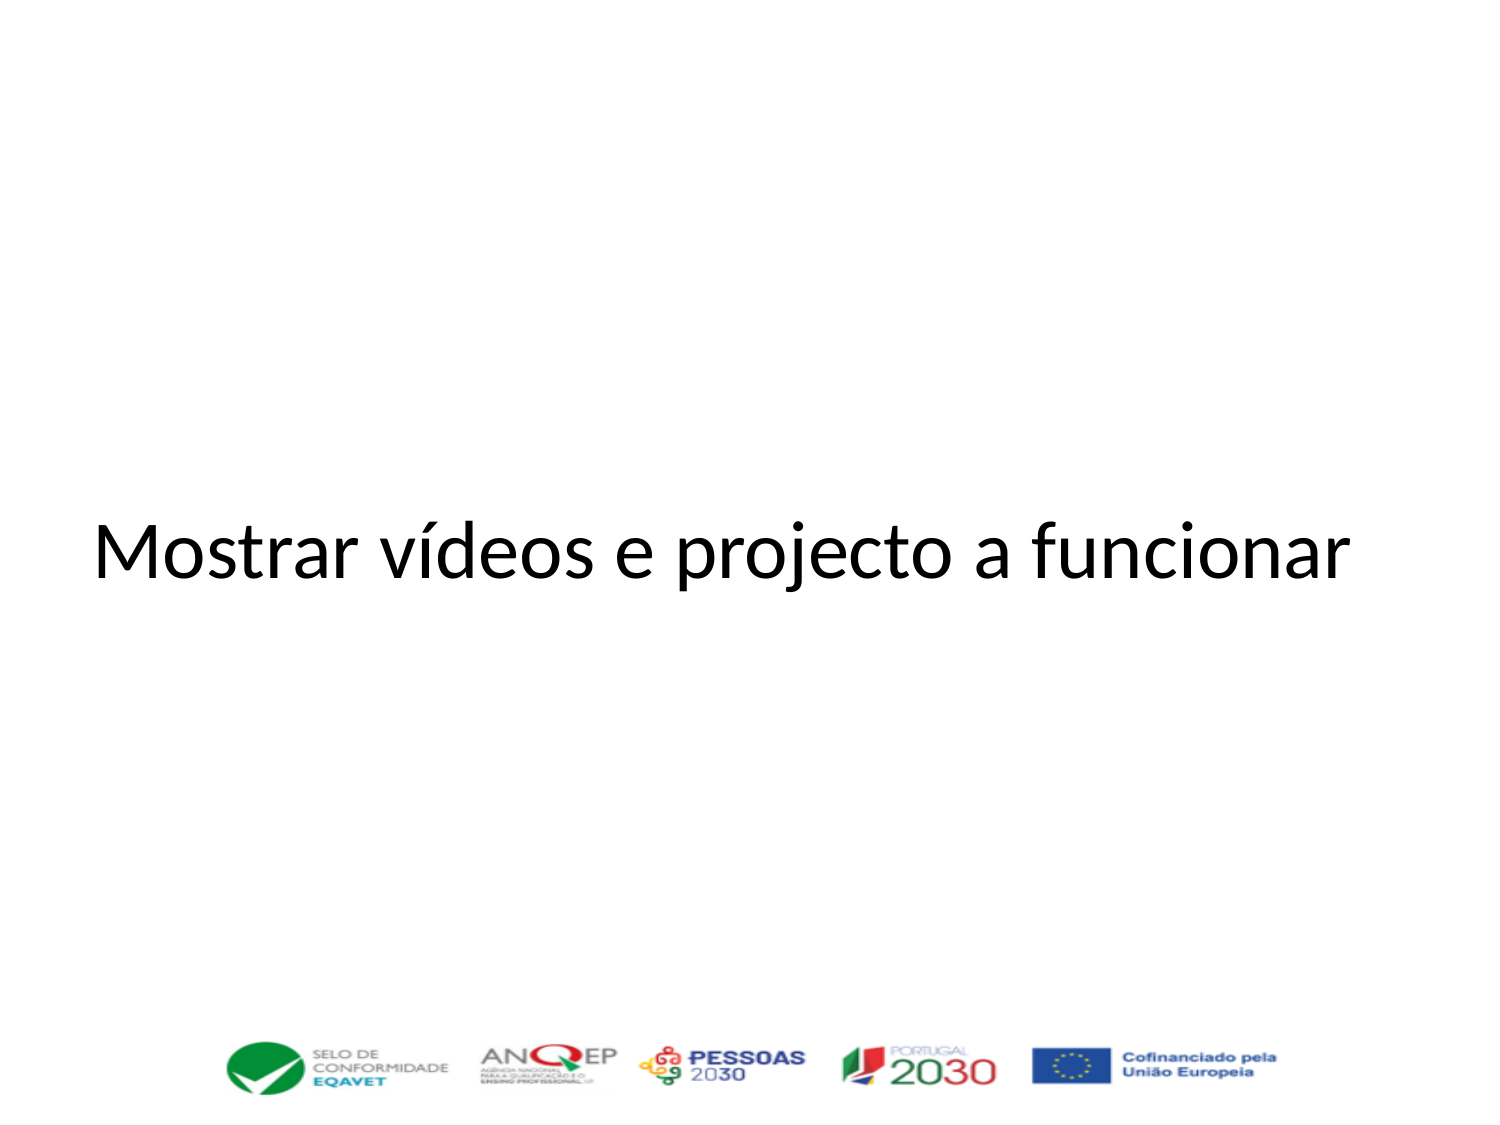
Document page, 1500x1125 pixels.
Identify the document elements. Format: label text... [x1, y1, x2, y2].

picture [218, 1032, 1283, 1100]
title Mostrar vídeos e projecto a funcionar [75, 441, 1426, 650]
